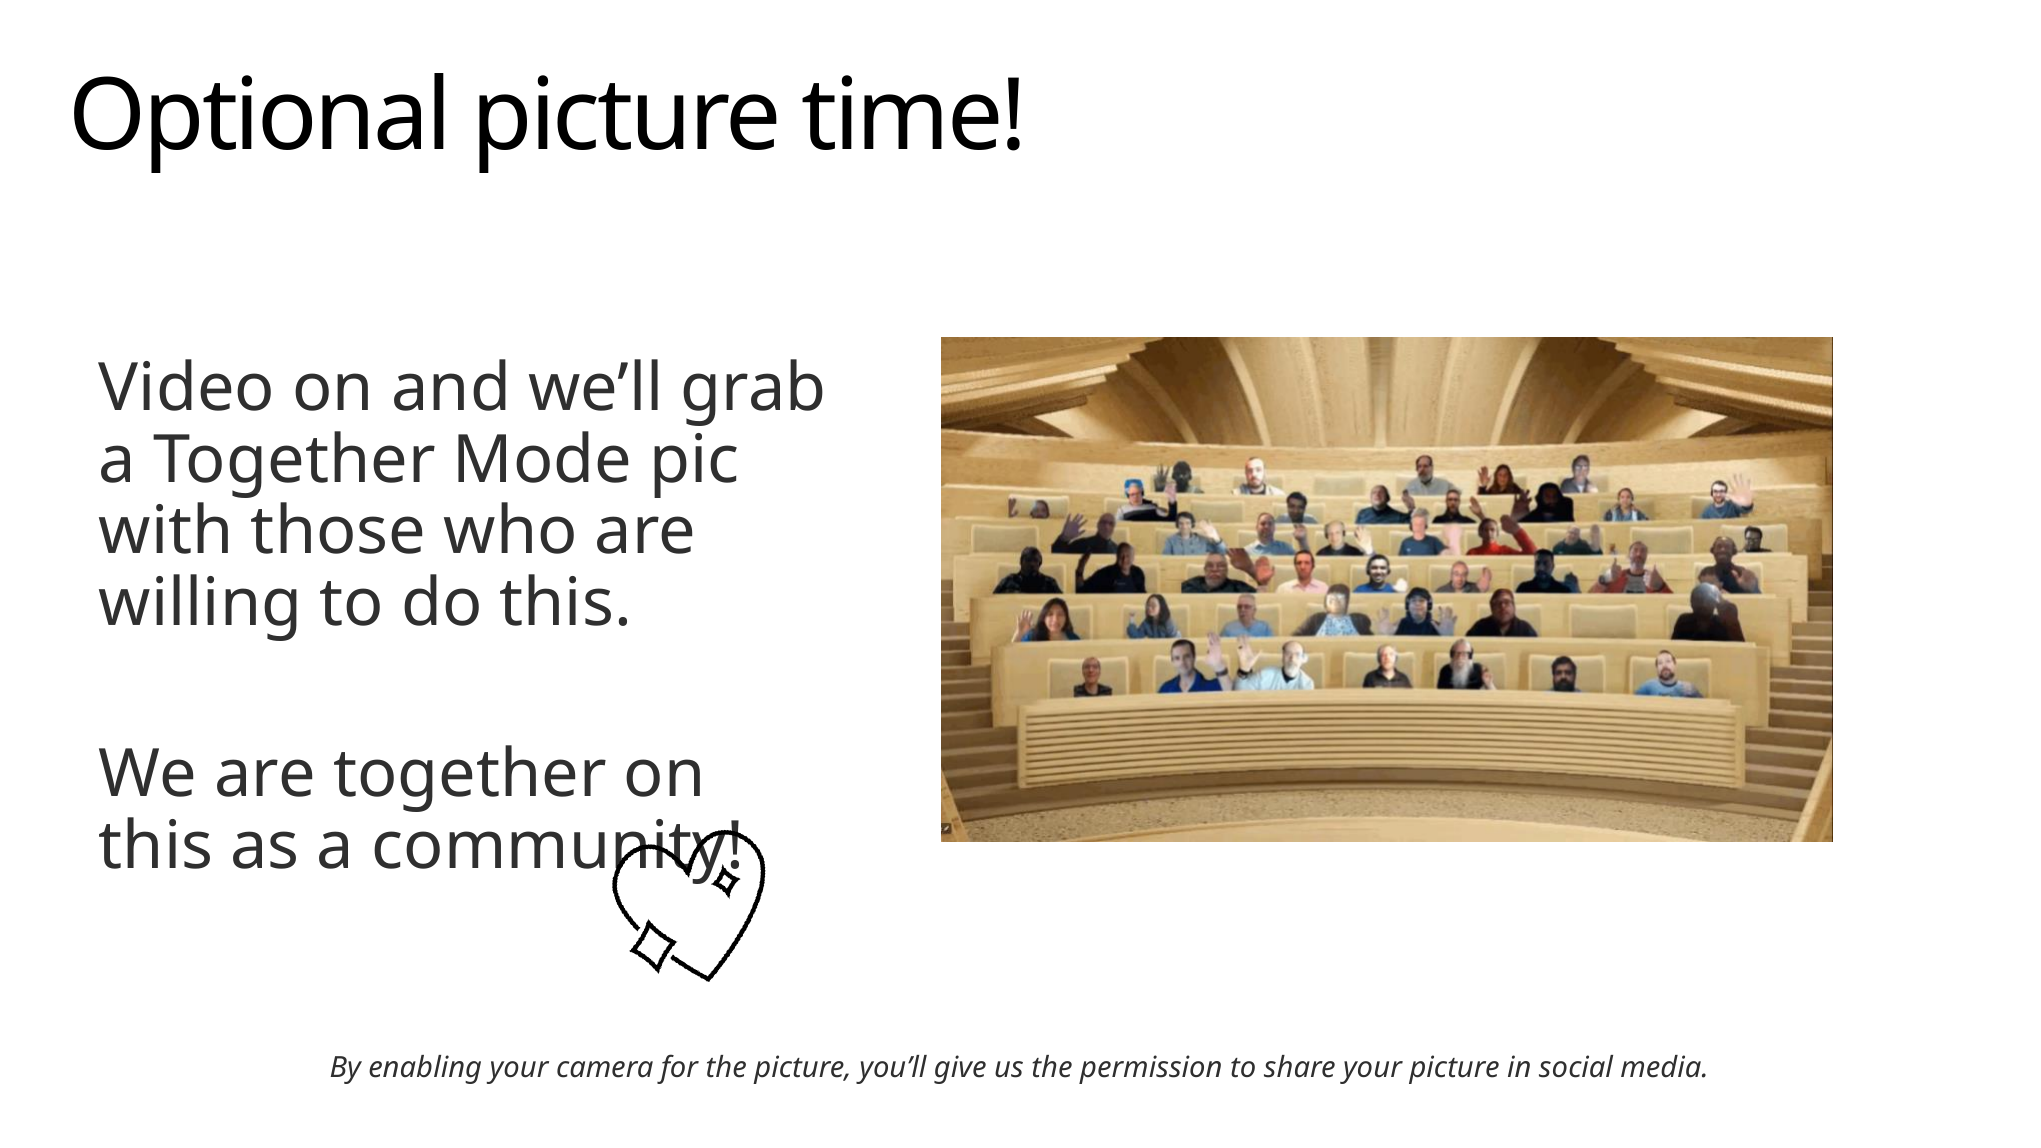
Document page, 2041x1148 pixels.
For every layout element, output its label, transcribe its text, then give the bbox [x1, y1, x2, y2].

picture [568, 781, 822, 1036]
title Optional picture time! [45, 48, 1996, 199]
picture [940, 337, 1833, 842]
text_box By enabling your camera for the picture, you’ll give us the permission to share your picture in social media. [299, 1036, 1741, 1100]
list Video on and we’ll grab a Together Mode pic with those who are willing to do this. We are together on this as a community! [75, 337, 856, 1019]
